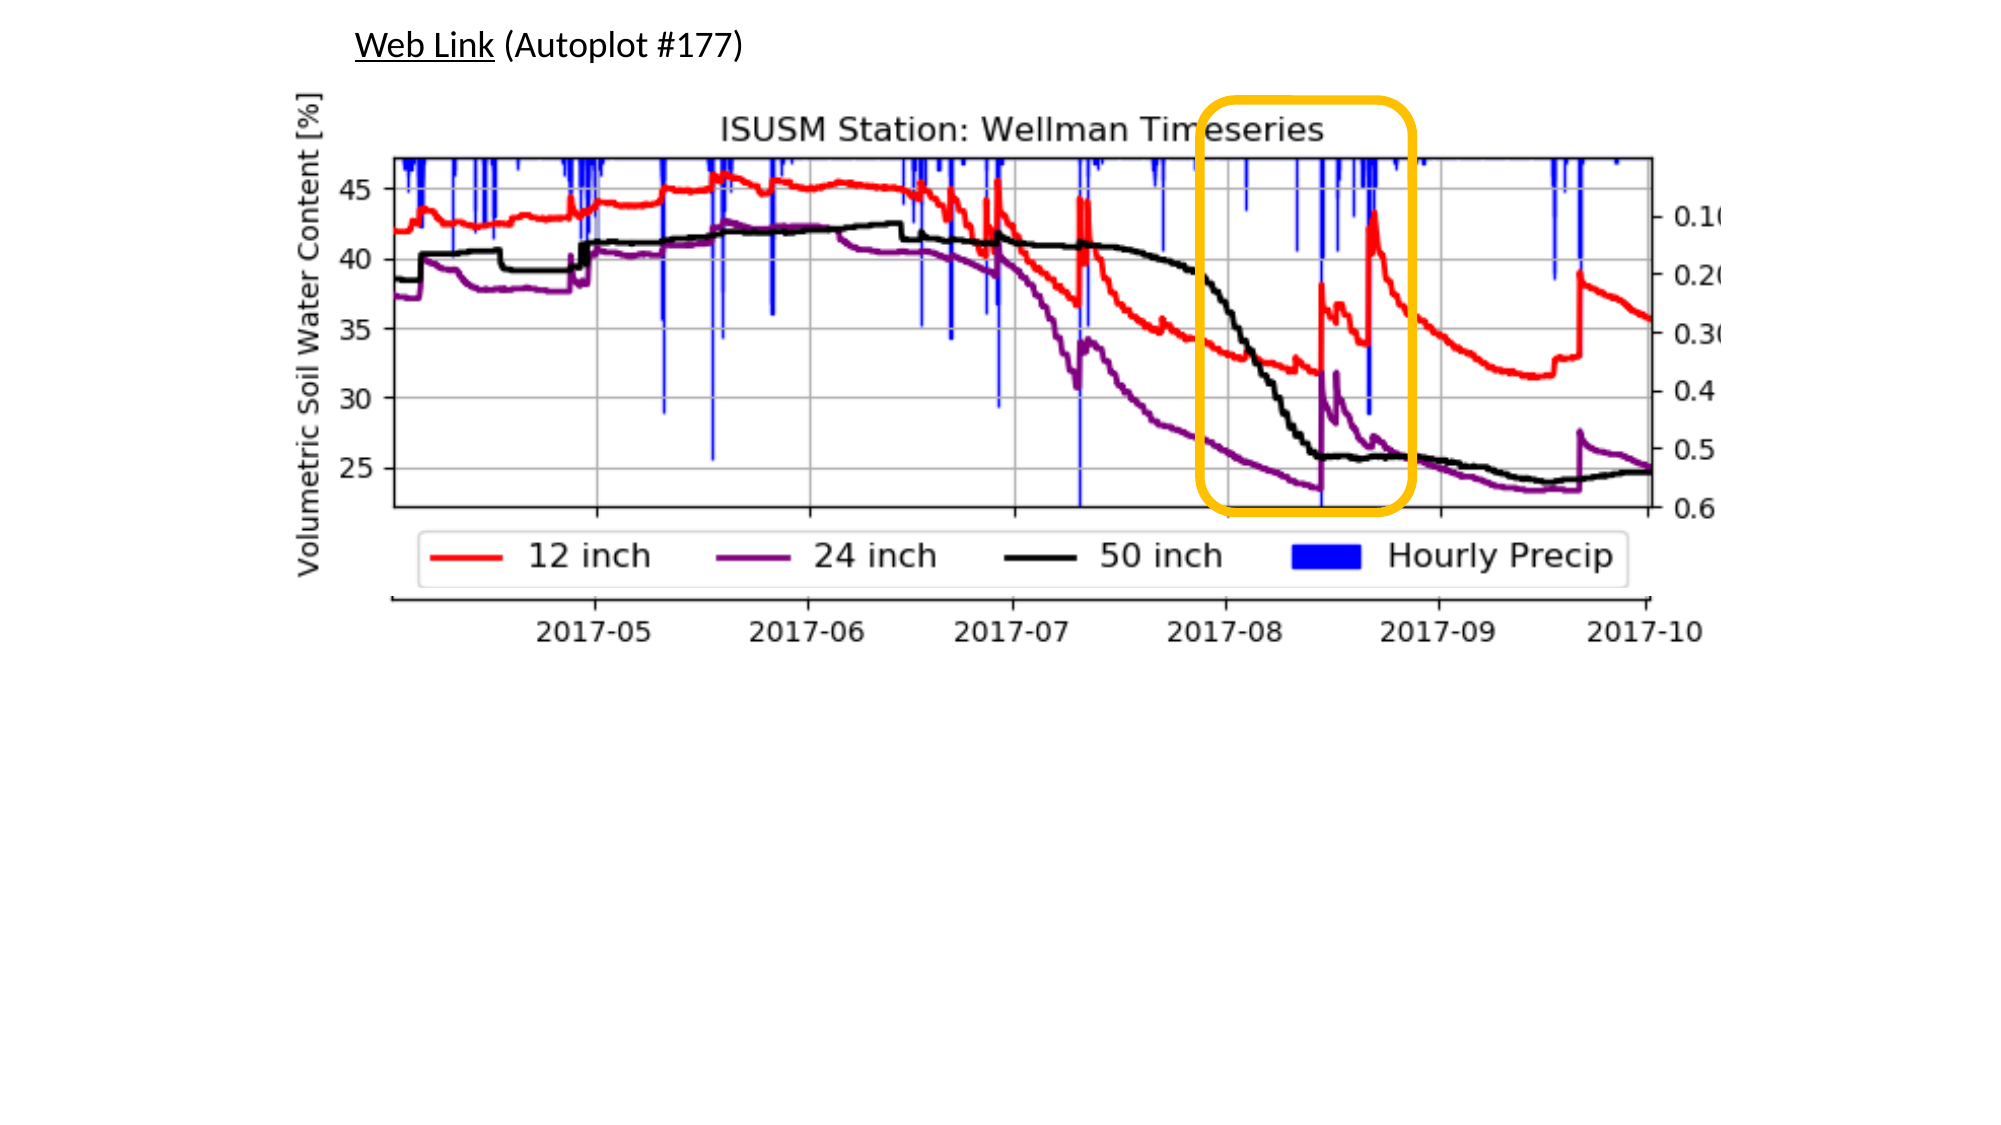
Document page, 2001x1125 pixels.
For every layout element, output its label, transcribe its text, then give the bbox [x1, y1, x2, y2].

text_box Web Link (Autoplot #177) [340, 12, 760, 73]
picture [387, 596, 1721, 670]
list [274, 74, 1721, 588]
